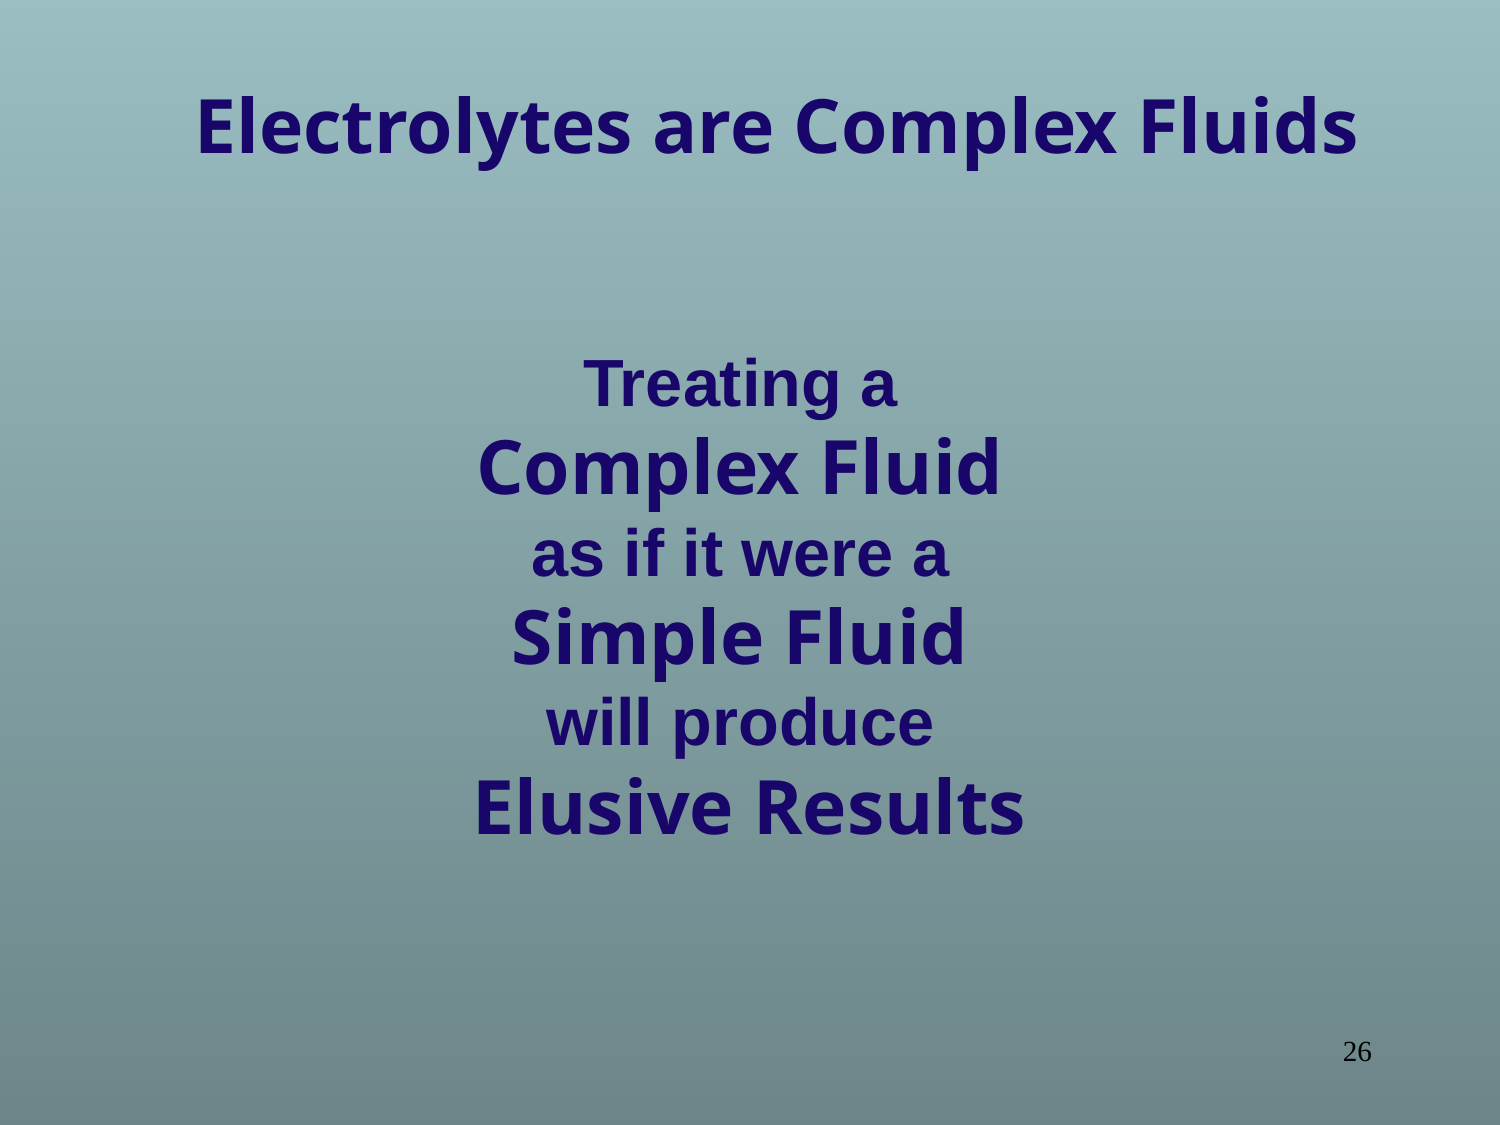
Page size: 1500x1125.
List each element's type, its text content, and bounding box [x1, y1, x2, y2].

text_box Treating a Complex Fluid as if it were a Simple Fluid will produce Elusive Results [349, 331, 1150, 857]
title Electrolytes are Complex Fluids [97, 29, 1457, 218]
slide_number 26 [1074, 1024, 1388, 1101]
